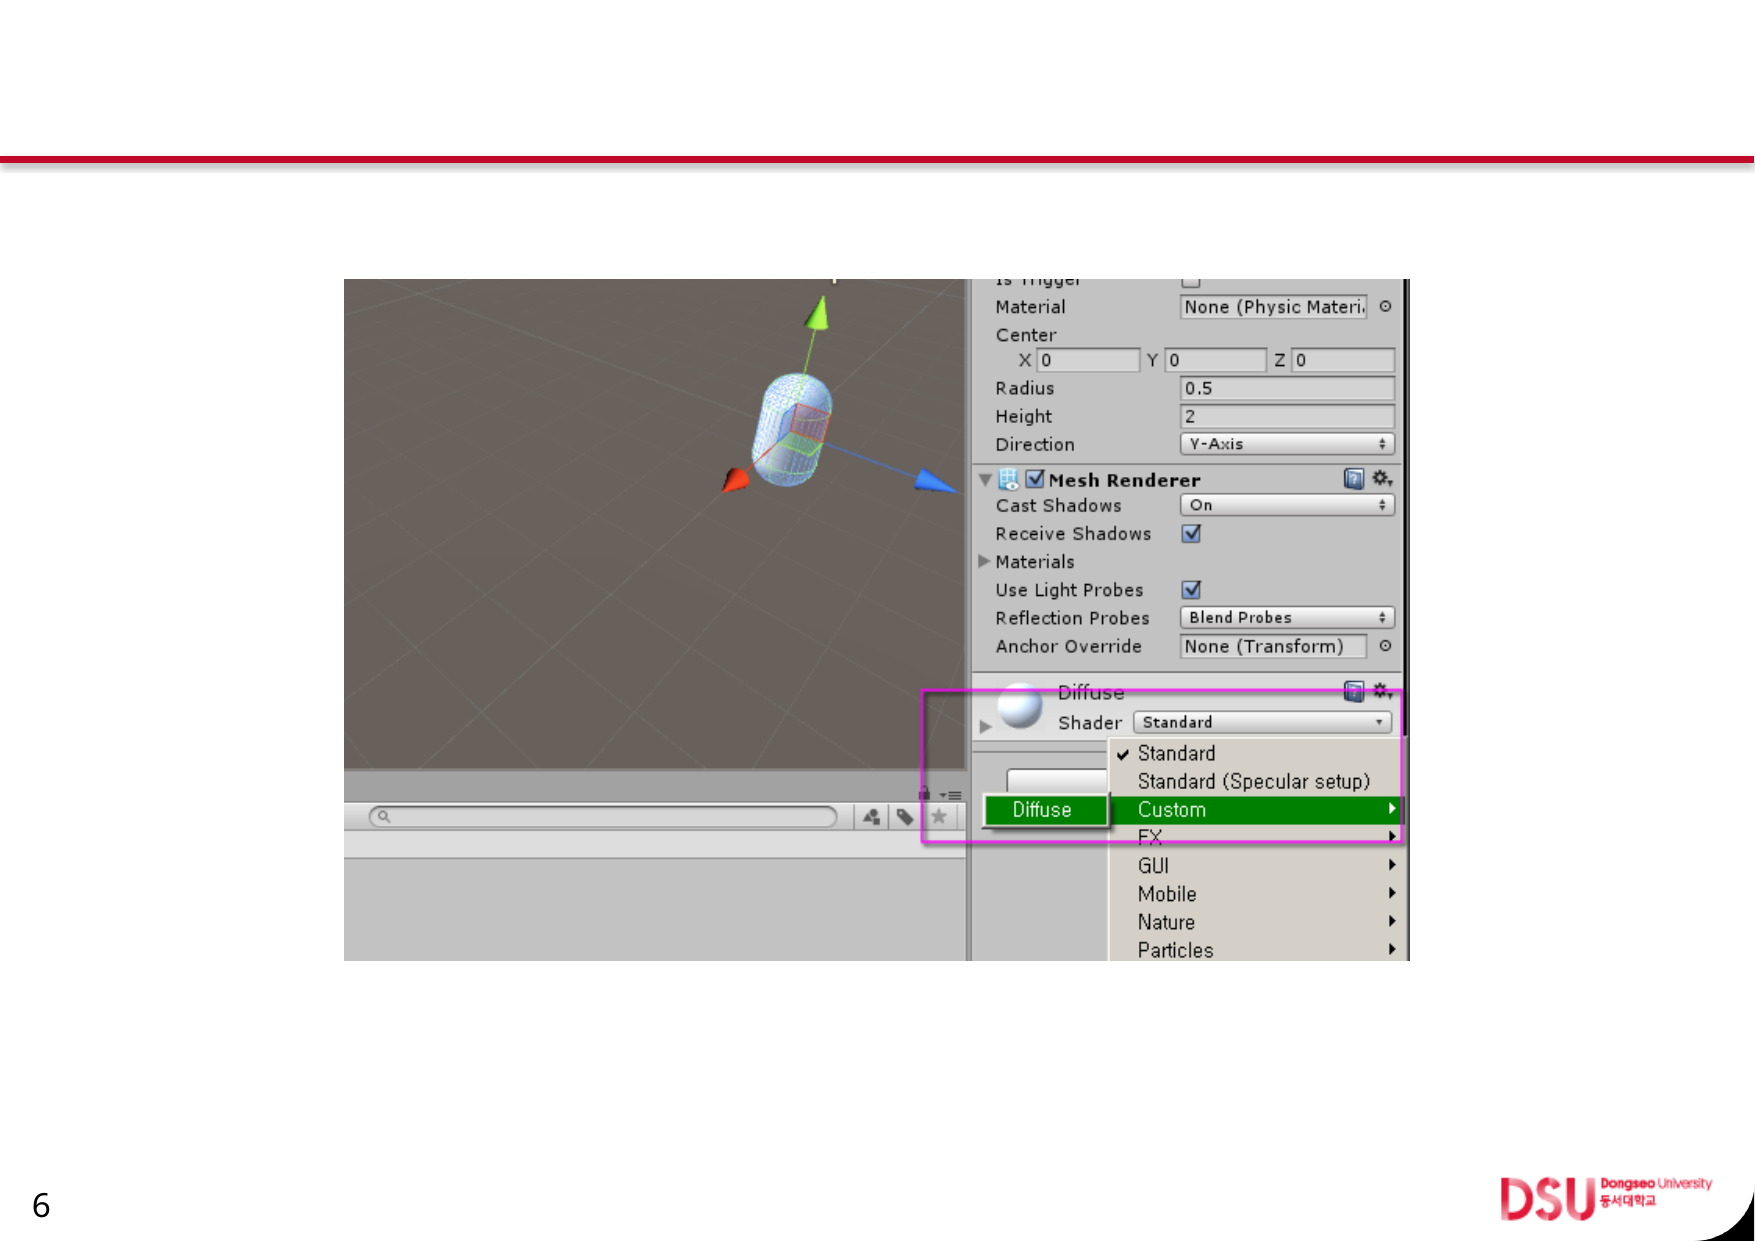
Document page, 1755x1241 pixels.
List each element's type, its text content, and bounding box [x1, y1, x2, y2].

slide_number 6 [14, 1175, 181, 1228]
picture [1500, 1175, 1755, 1241]
picture [344, 279, 1411, 961]
